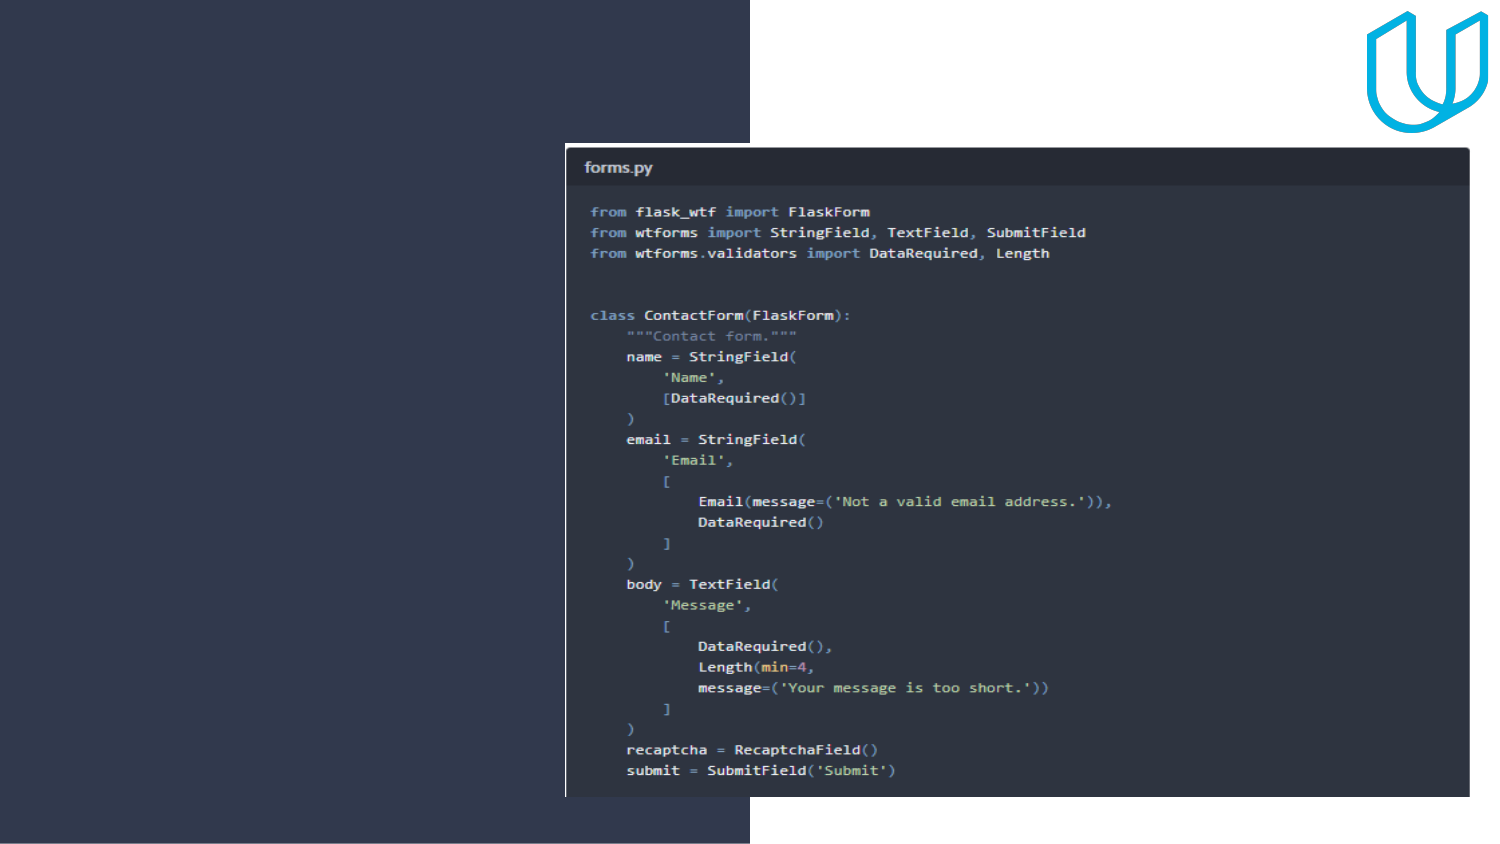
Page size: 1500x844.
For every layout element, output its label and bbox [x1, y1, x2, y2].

picture [1423, 82, 1489, 133]
picture [565, 143, 1474, 797]
picture [1410, 11, 1479, 103]
picture [1377, 22, 1438, 124]
picture [1367, 99, 1401, 133]
picture [1454, 22, 1479, 102]
picture [1367, 11, 1405, 33]
